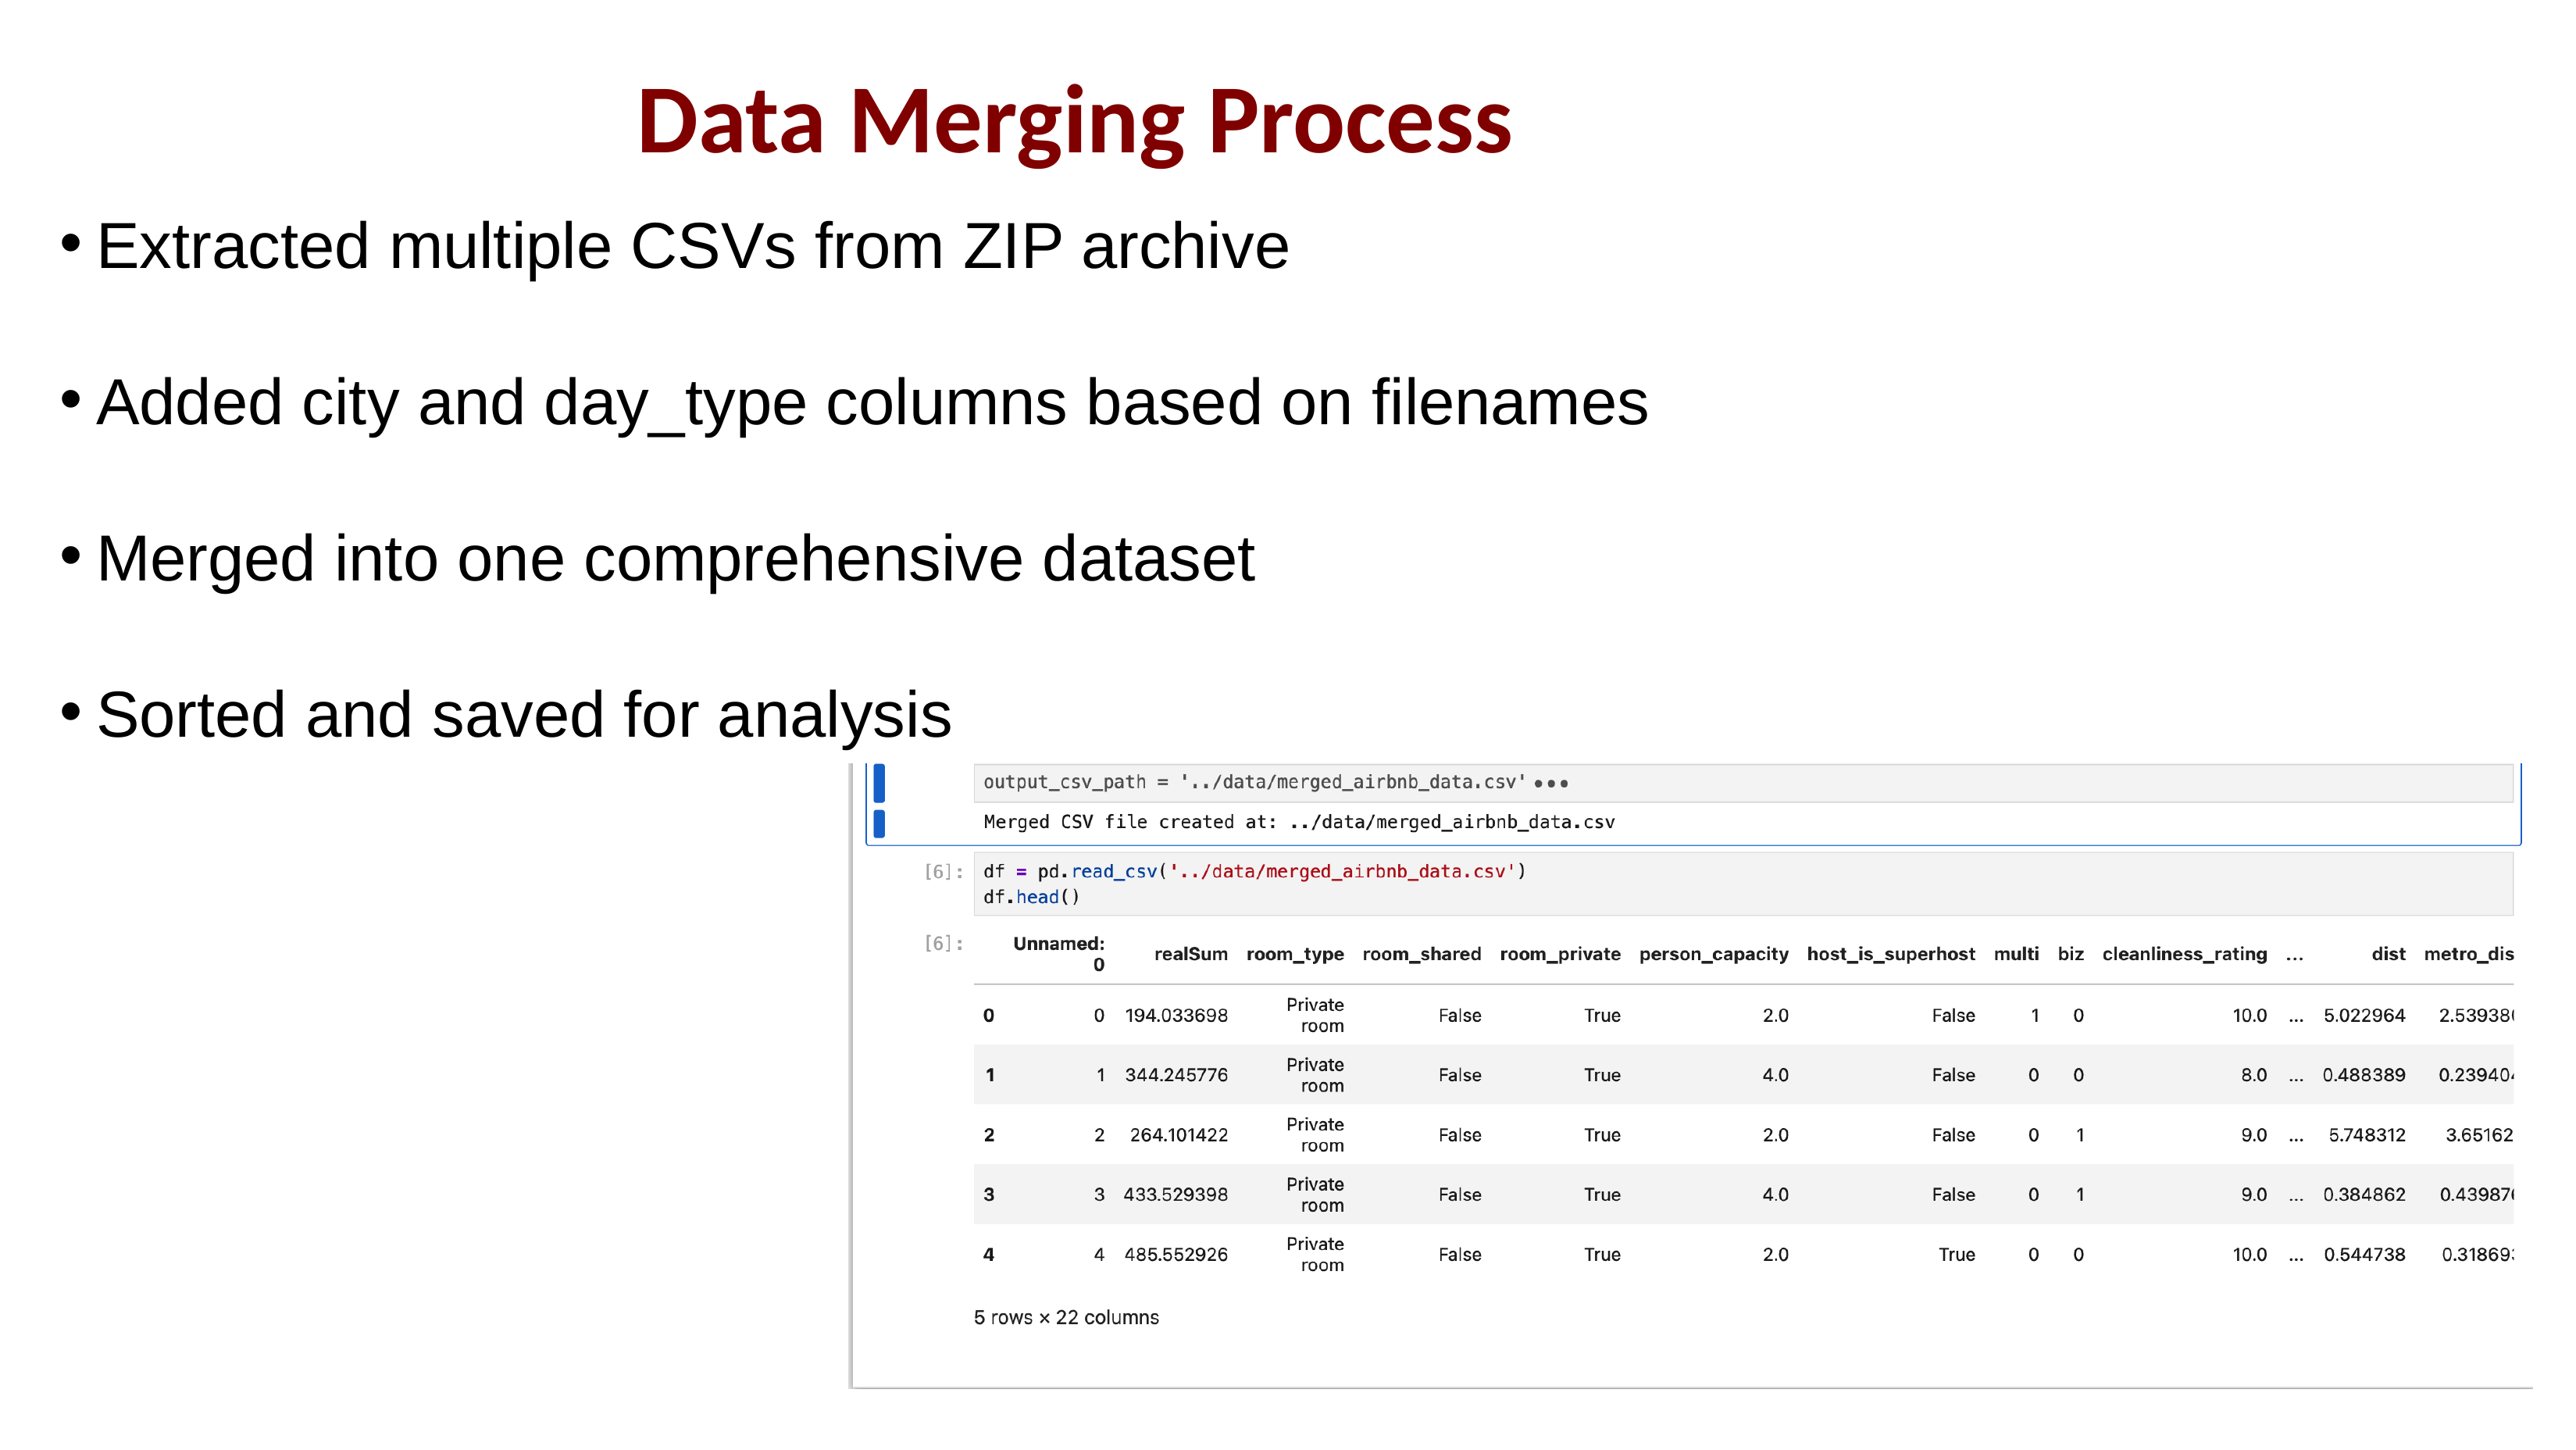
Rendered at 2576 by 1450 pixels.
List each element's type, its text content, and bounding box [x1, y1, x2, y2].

text_box Extracted multiple CSVs from ZIP archive Added city and day_type columns based on filenames Merged into one comprehensive dataset Sorted and saved for analysis [48, 197, 2347, 1327]
title Data Merging Process [438, 0, 2112, 197]
picture [848, 763, 2533, 1390]
